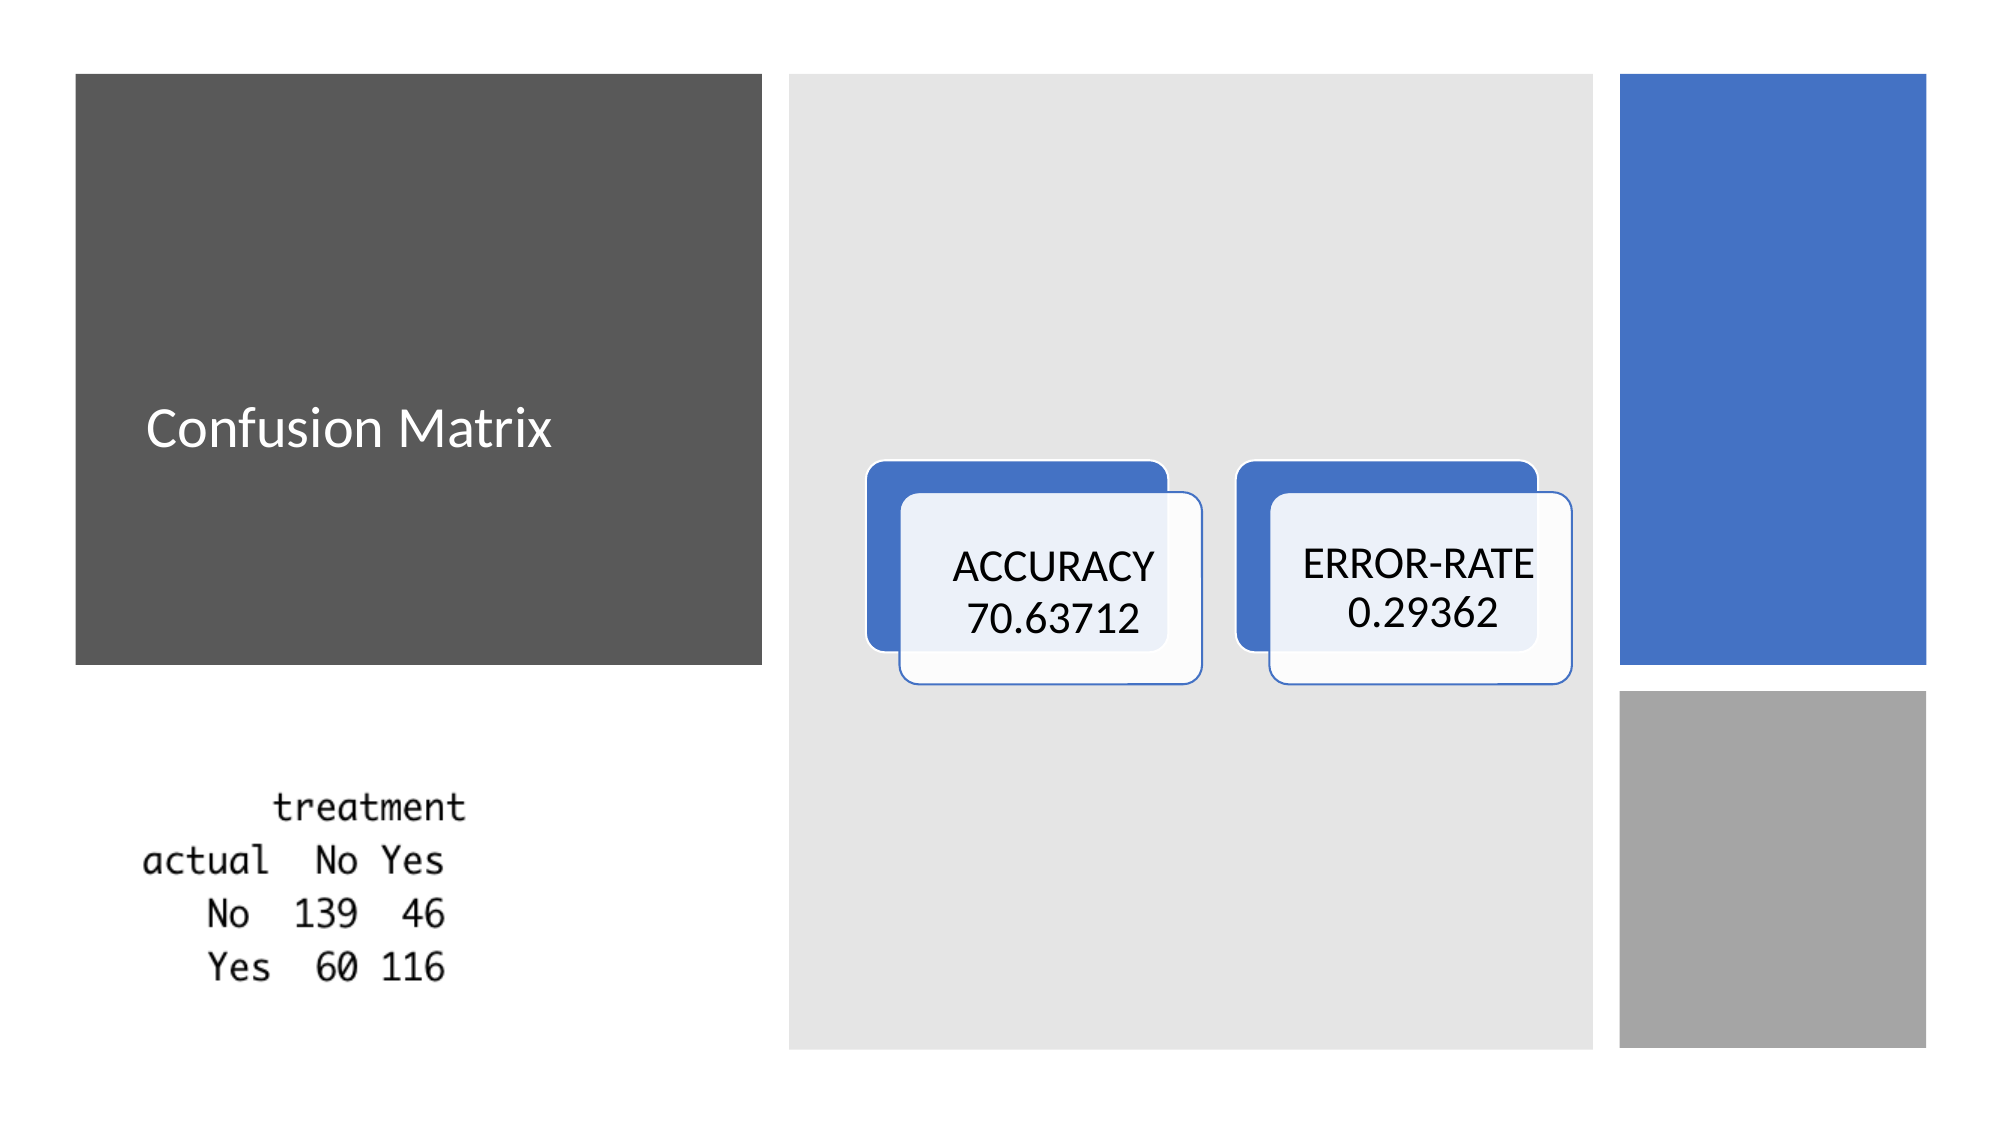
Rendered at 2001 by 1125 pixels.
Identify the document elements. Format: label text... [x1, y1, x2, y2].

text_box [75, 73, 763, 666]
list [865, 159, 1572, 985]
text_box [1619, 73, 1927, 666]
text_box [1619, 690, 1927, 1049]
picture [132, 790, 670, 997]
text_box Confusion Matrix [131, 381, 582, 467]
text_box [788, 73, 1594, 1051]
